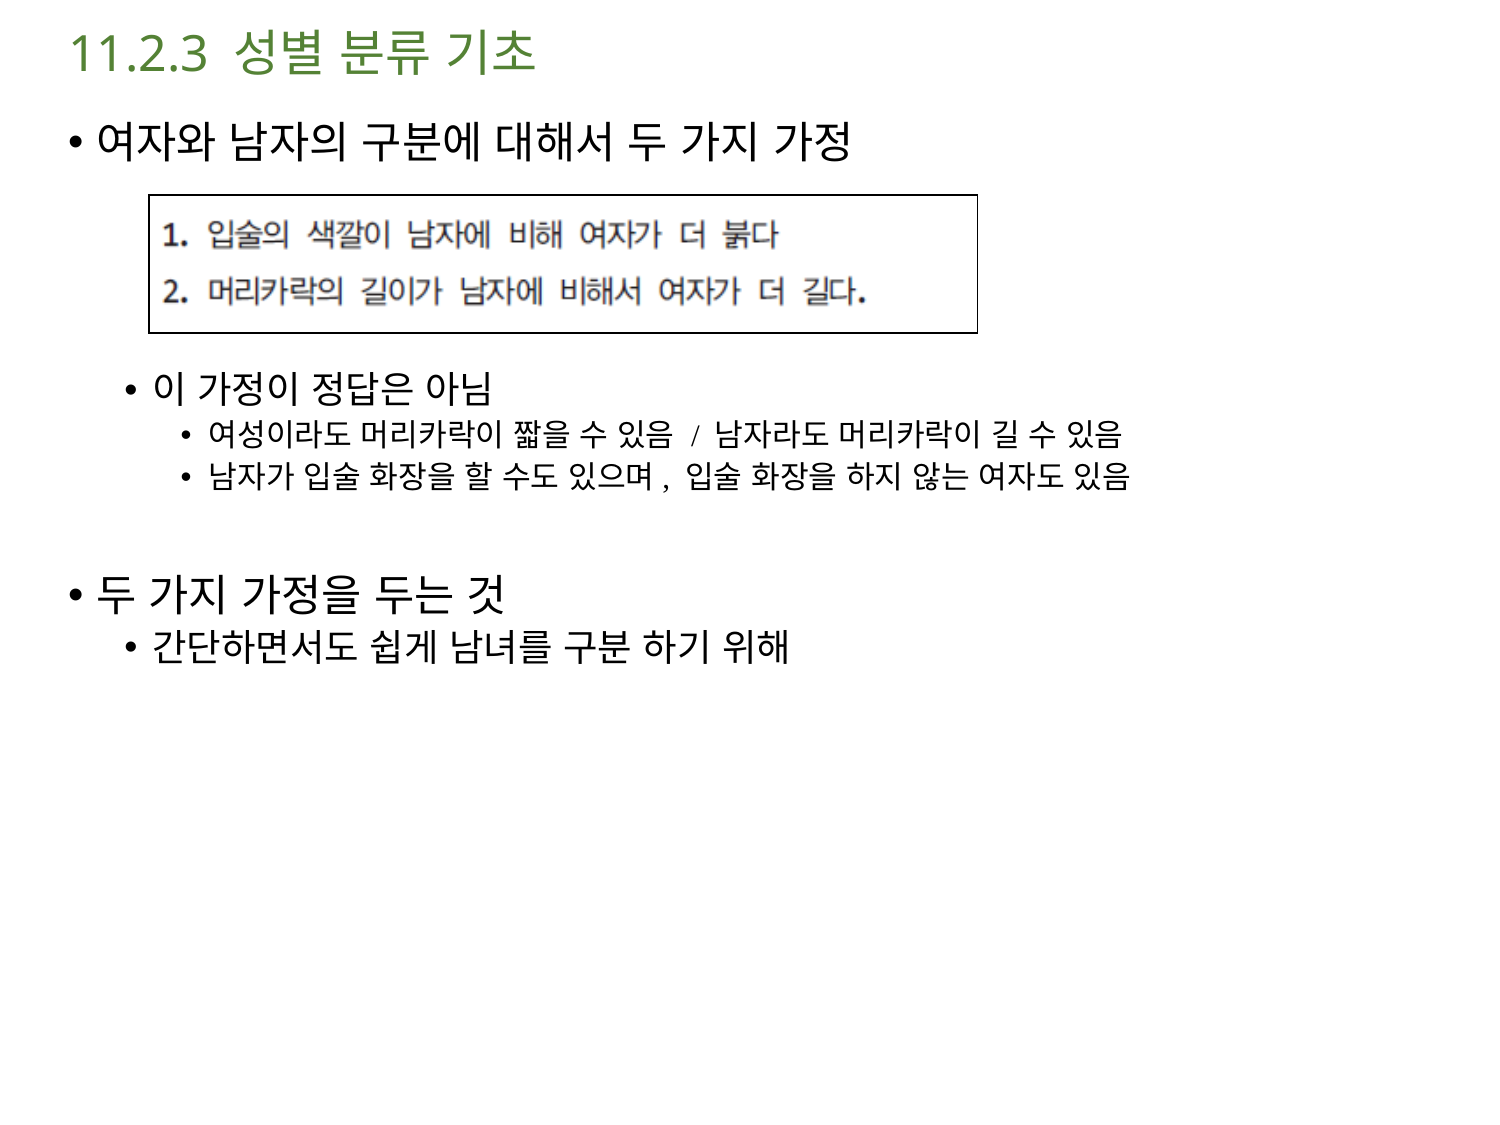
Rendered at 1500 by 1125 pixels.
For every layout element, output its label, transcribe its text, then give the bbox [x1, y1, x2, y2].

list 여자와 남자의 구분에 대해서 두 가지 가정 이 가정이 정답은 아님 여성이라도 머리카락이 짧을 수 있음 / 남자라도 머리카락이 길 수 있음 남자가 입술 화장을 할 수도 있으며, 입술 화장을 하지 않는 여자도 있음 두 가지 가정을 두는 것 간단하면서도 쉽게 남녀를 구분 하기 위해 [53, 113, 1459, 1102]
picture [149, 195, 977, 333]
title 11.2.3 성별 분류 기초 [53, 4, 1459, 107]
